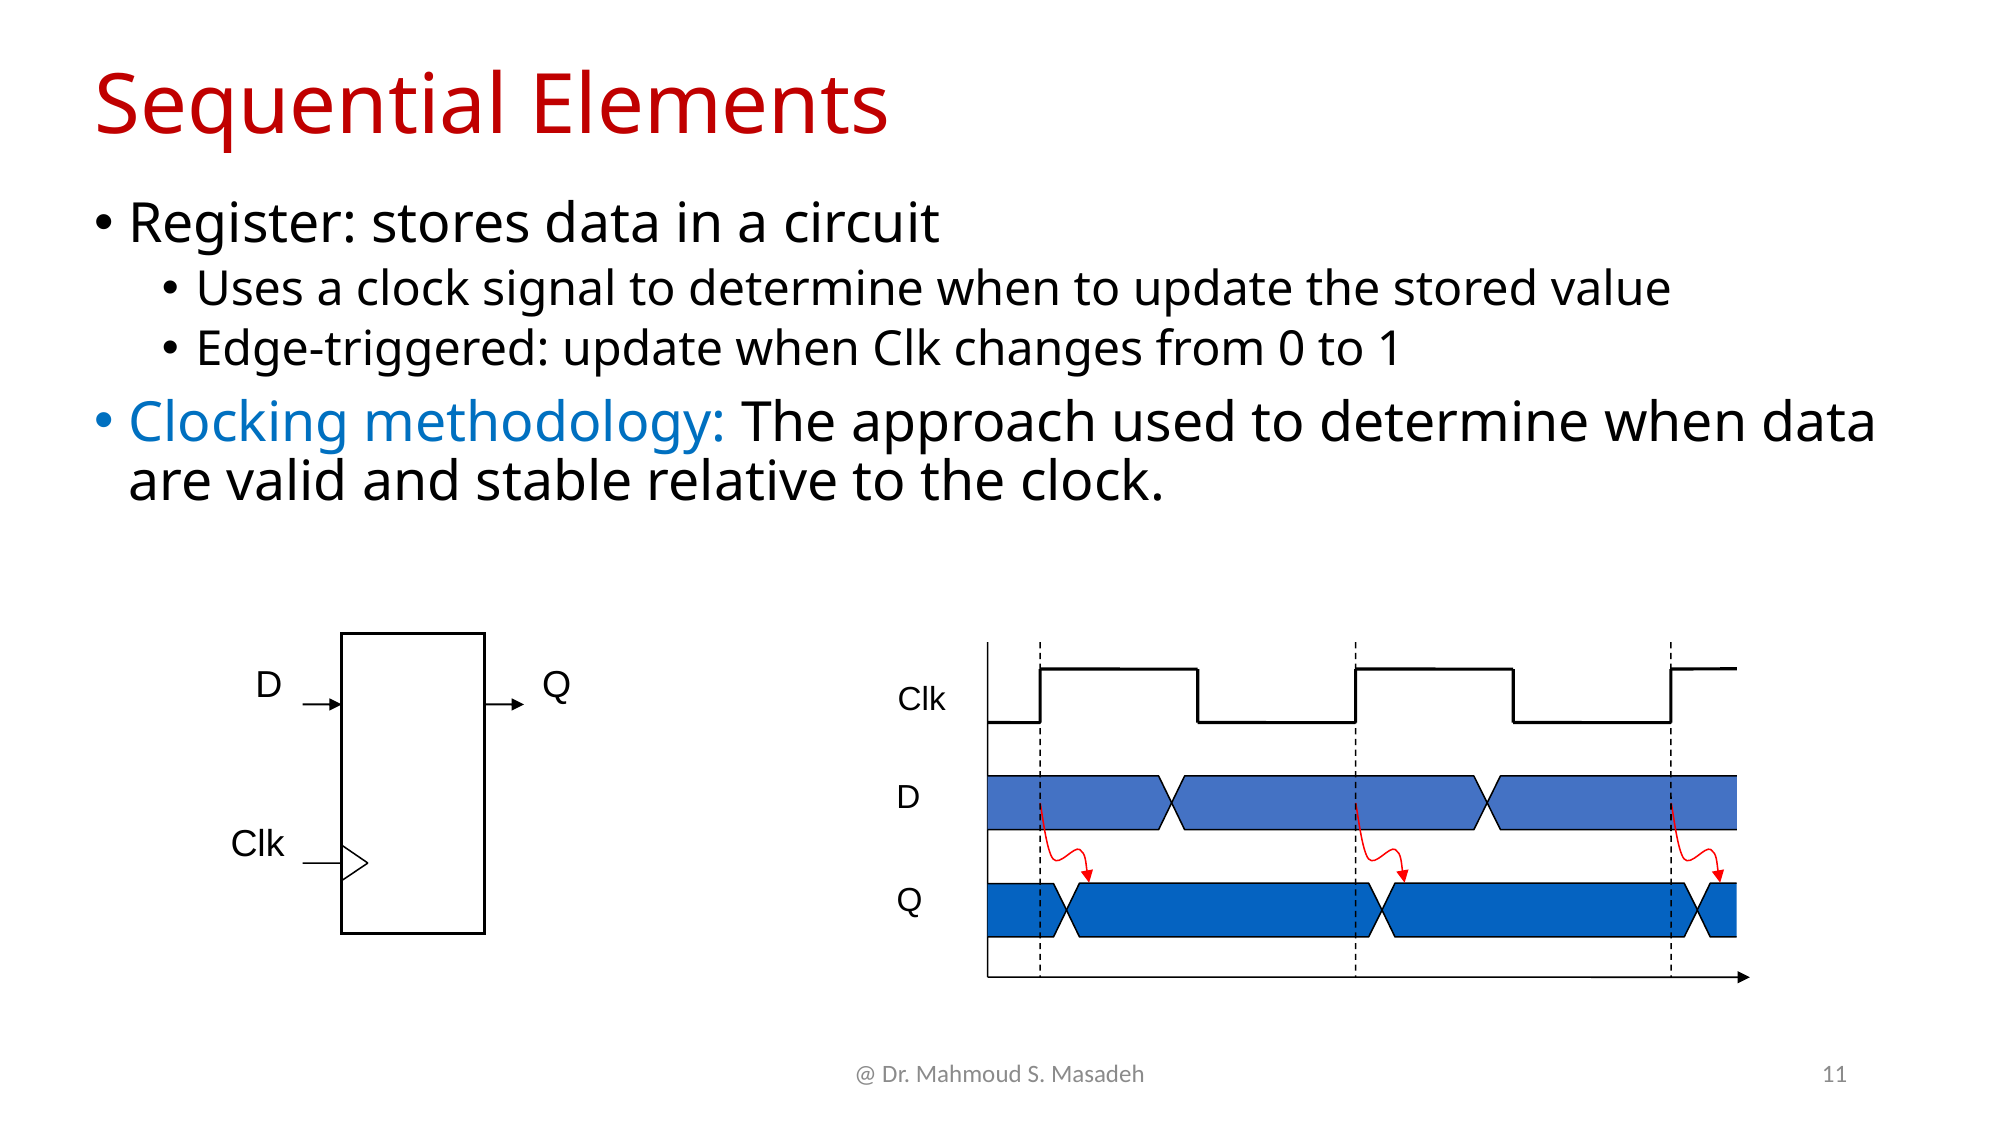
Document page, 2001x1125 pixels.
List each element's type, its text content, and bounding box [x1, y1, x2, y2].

footer @ Dr. Mahmoud S. Masadeh [662, 1042, 1338, 1103]
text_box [211, 633, 590, 934]
title Sequential Elements [79, 59, 1929, 154]
slide_number 11 [1412, 1042, 1863, 1103]
list Register: stores data in a circuit Uses a clock signal to determine when to update the stored value Edge-triggered: update when Clk changes from 0 to 1 Clocking methodology: The approach used to determine when data are valid and stable relative to the clock. [79, 187, 1947, 523]
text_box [878, 642, 1750, 978]
